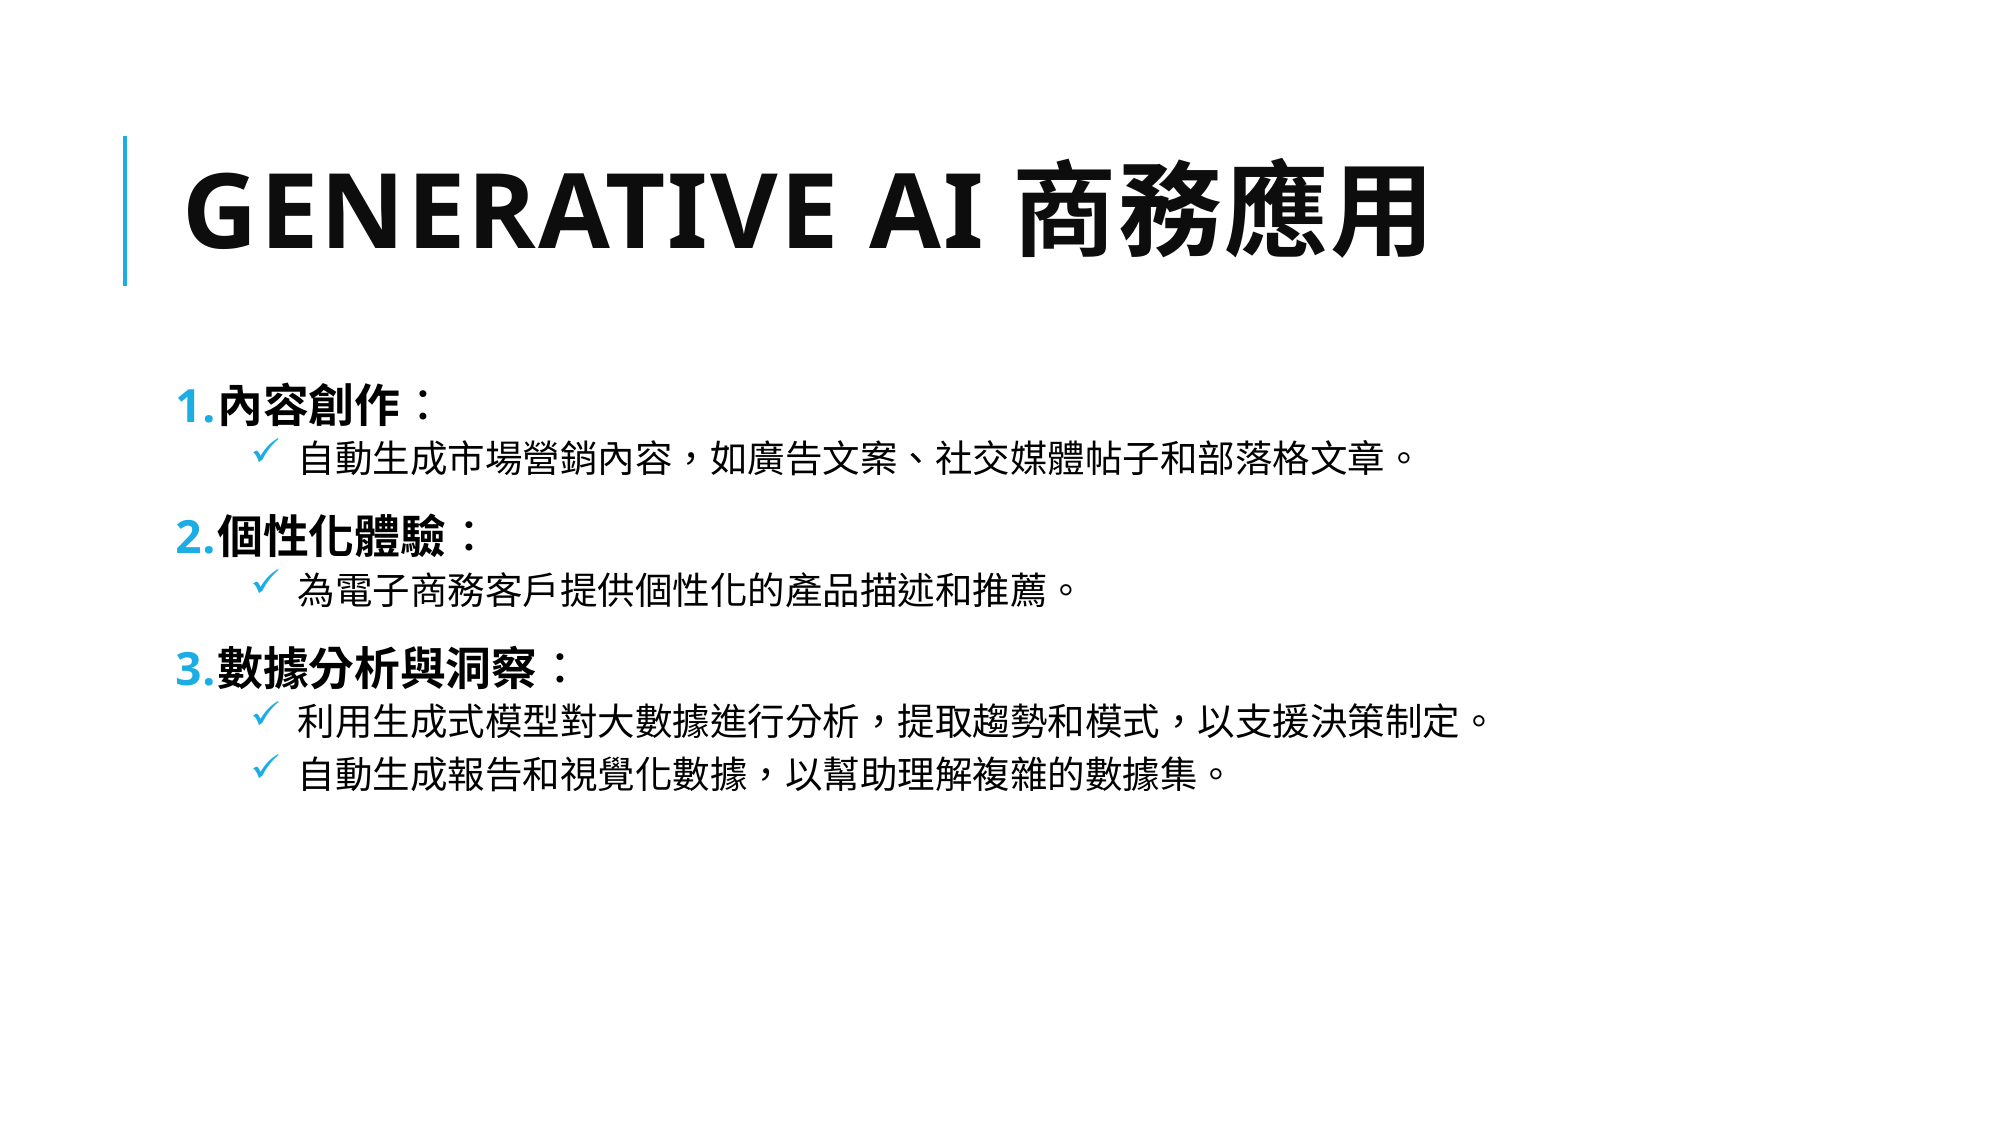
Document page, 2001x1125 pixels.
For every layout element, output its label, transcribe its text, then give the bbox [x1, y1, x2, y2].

list 內容創作： 自動生成市場營銷內容，如廣告文案、社交媒體帖子和部落格文章。 個性化體驗： 為電子商務客戶提供個性化的產品描述和推薦。 數據分析與洞察： 利用生成式模型對大數據進行分析，提取趨勢和模式，以支援決策制定。 自動生成報告和視覺化數據，以幫助理解複雜的數據集。 [168, 375, 1763, 1035]
title Generative AI商務應用 [168, 96, 1763, 342]
